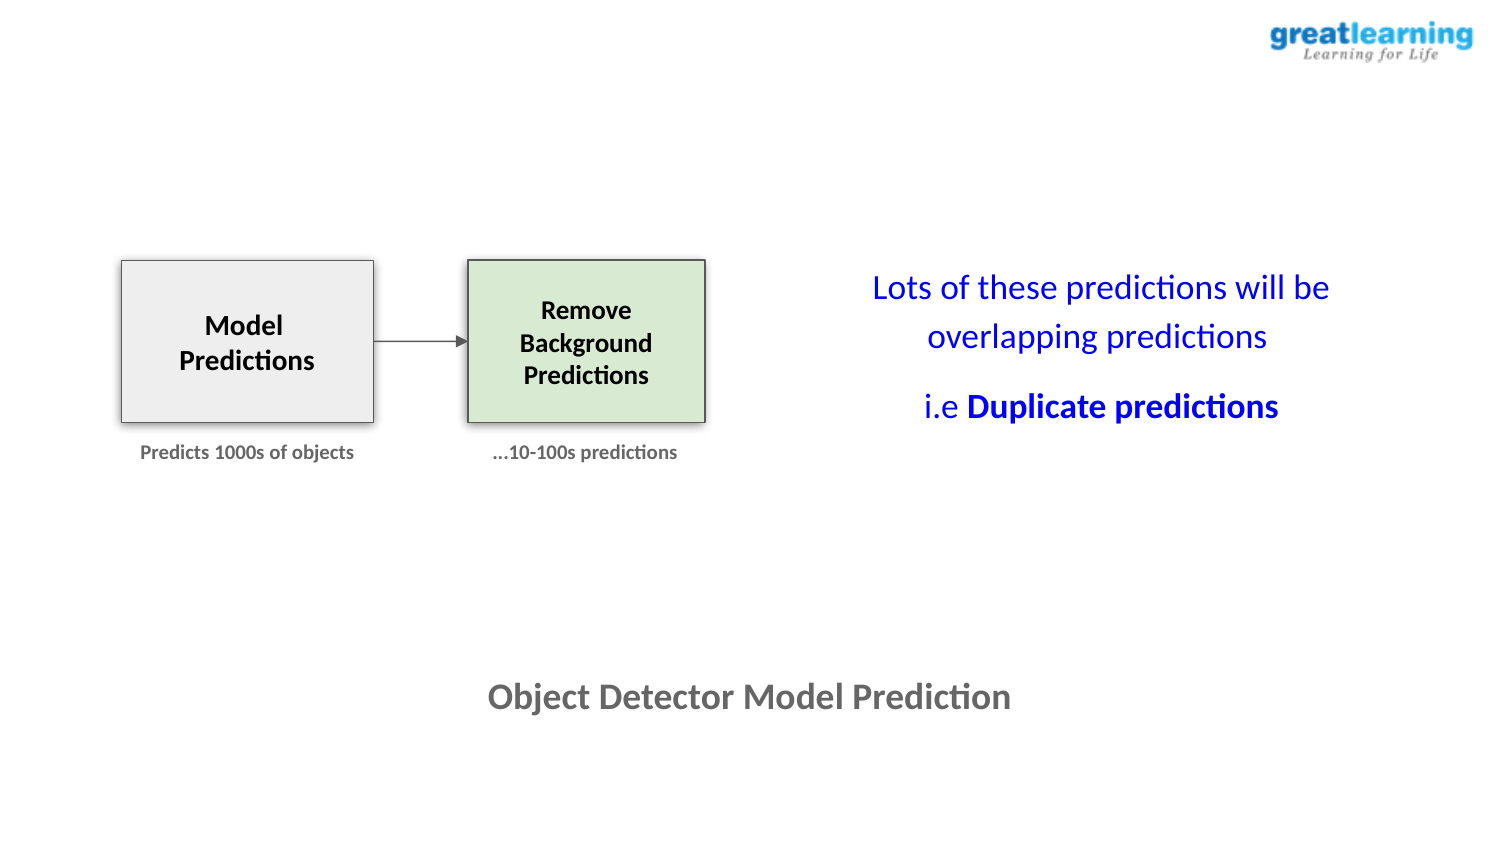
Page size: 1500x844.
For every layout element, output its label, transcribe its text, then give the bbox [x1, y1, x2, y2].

text_box Model Predictions [121, 260, 374, 422]
text_box ...10-100s predictions [458, 422, 711, 480]
text_box Remove Background Predictions [468, 260, 705, 422]
text_box Object Detector Model Prediction [442, 644, 1057, 746]
picture [1270, 20, 1474, 63]
text_box Lots of these predictions will be overlapping predictions i.e Duplicate predictions [811, 252, 1392, 430]
text_box Predicts 1000s of objects [121, 422, 374, 480]
